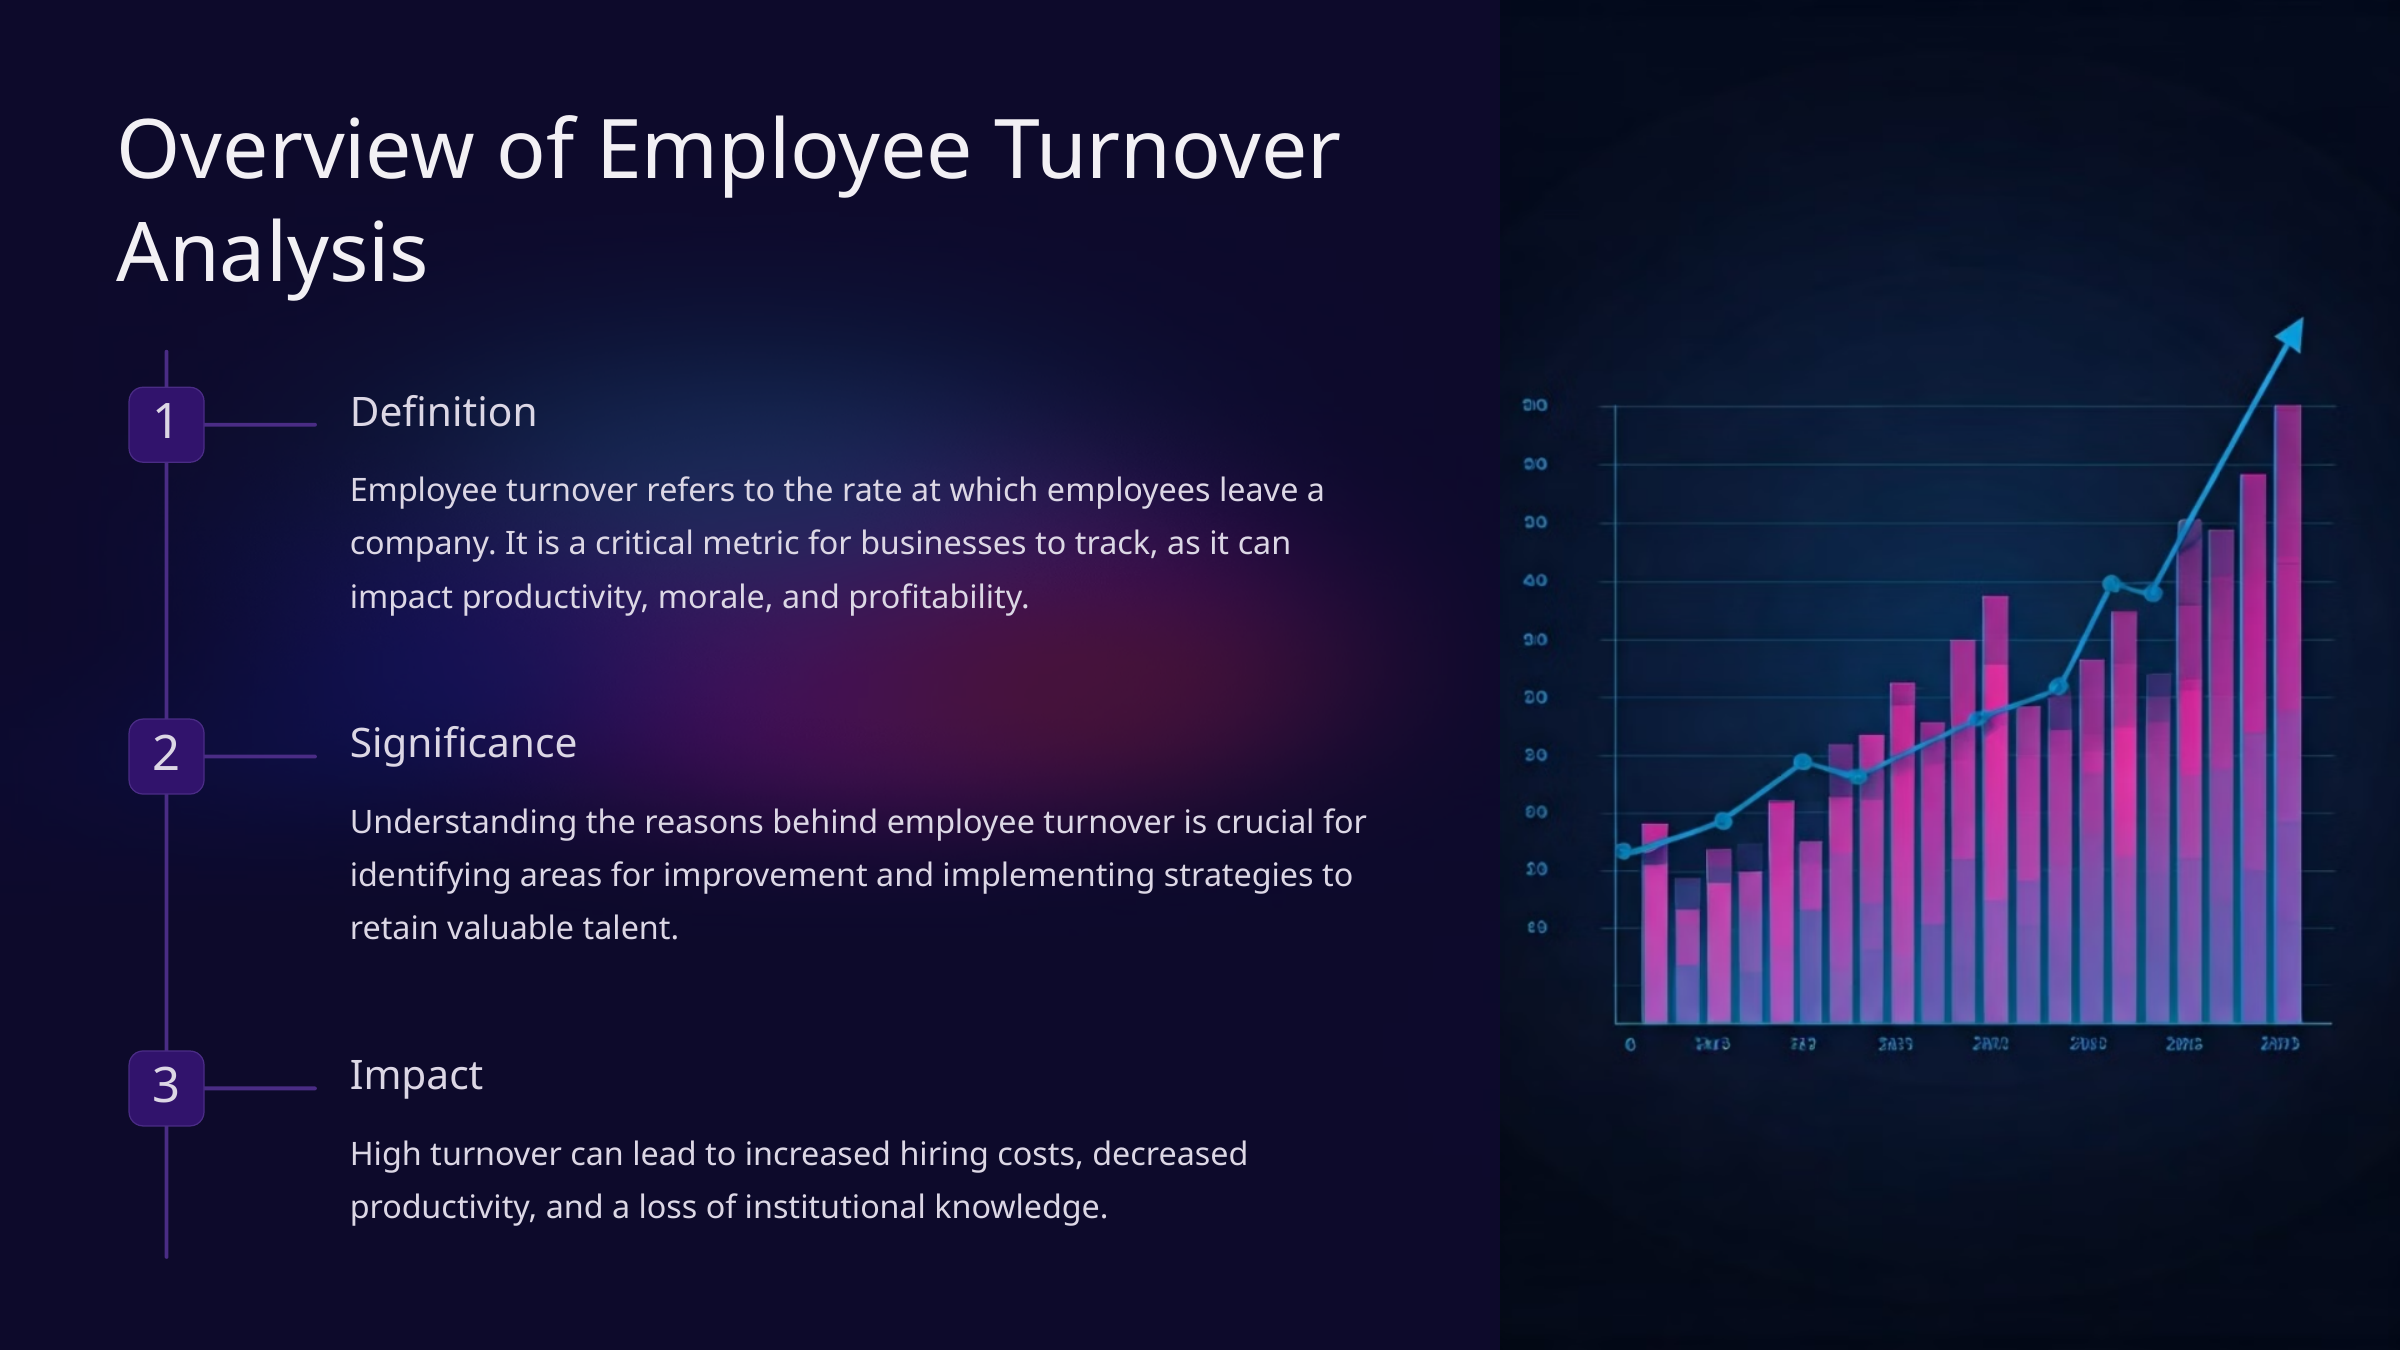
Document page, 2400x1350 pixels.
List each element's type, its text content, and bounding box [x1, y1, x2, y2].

text_box [205, 1086, 317, 1091]
text_box 1 [157, 399, 176, 450]
text_box Definition [349, 383, 767, 436]
text_box 2 [152, 731, 181, 782]
text_box Employee turnover refers to the rate at which employees leave a company. It is a critical metric for businesses to track, as it can impact productivity, morale, and profitability. [349, 455, 1384, 615]
text_box [205, 754, 317, 759]
text_box [164, 1126, 169, 1259]
text_box Significance [349, 714, 767, 767]
text_box [164, 349, 169, 387]
text_box [164, 463, 169, 719]
text_box Overview of Employee Turnover Analysis [116, 91, 1384, 300]
text_box 3 [152, 1063, 181, 1114]
text_box [129, 719, 205, 795]
text_box Understanding the reasons behind employee turnover is crucial for identifying areas for improvement and implementing strategies to retain valuable talent. [349, 786, 1384, 947]
picture [1499, 0, 2400, 1350]
text_box [164, 795, 169, 1050]
text_box [129, 1050, 205, 1126]
text_box [129, 387, 205, 463]
text_box High turnover can lead to increased hiring costs, decreased productivity, and a loss of institutional knowledge. [349, 1118, 1384, 1226]
text_box Impact [349, 1046, 767, 1099]
text_box [205, 422, 317, 427]
